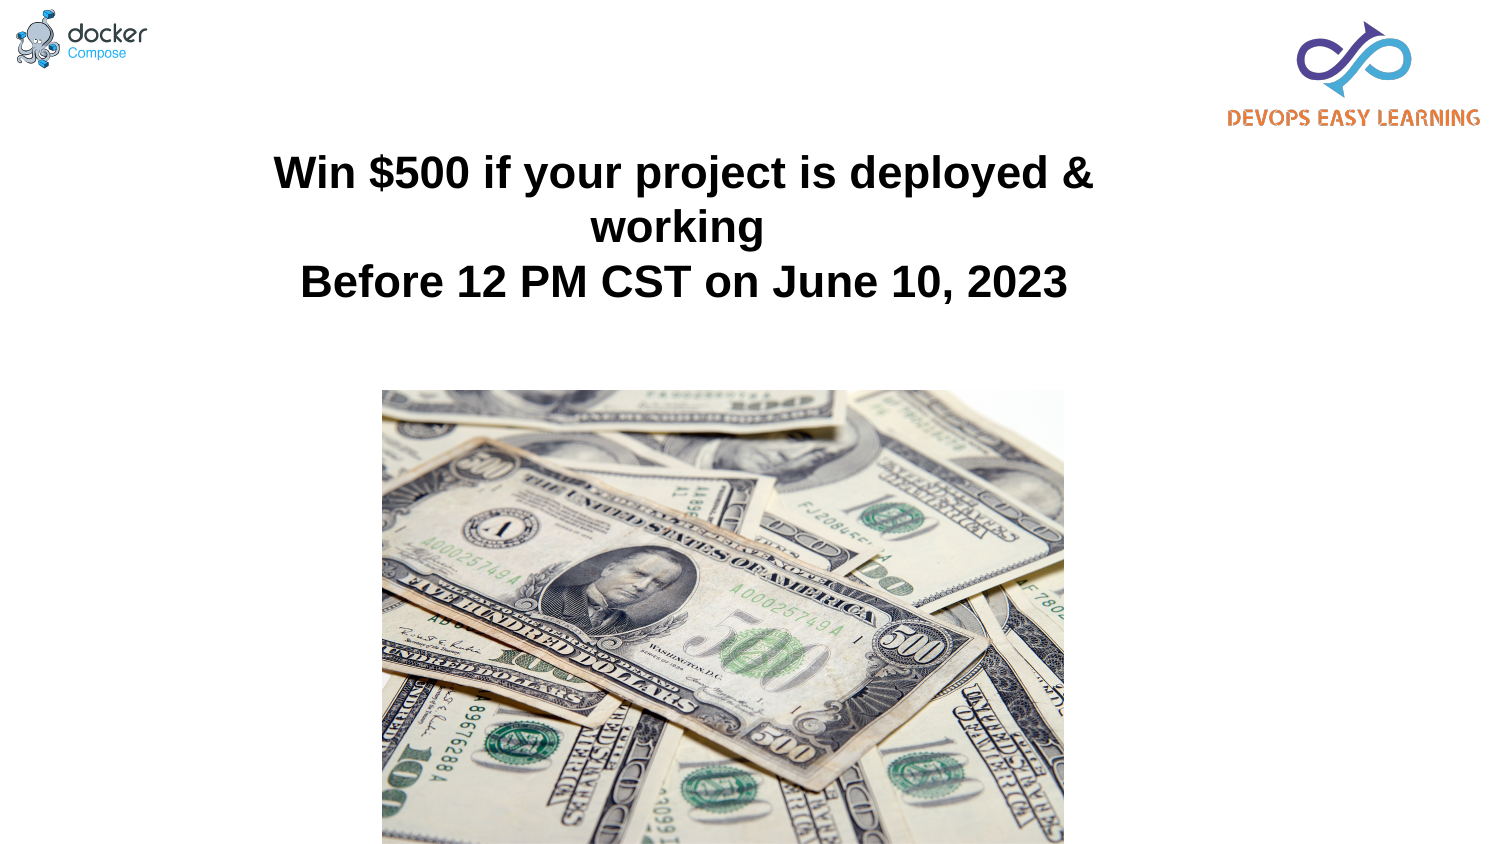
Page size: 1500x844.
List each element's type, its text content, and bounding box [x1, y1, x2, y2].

picture [381, 390, 1064, 844]
picture [0, 0, 163, 78]
title Win $500 if your project is deployed & working Before 12 PM CST on June 10, 2023 [252, 227, 1117, 376]
picture [1216, 9, 1492, 148]
